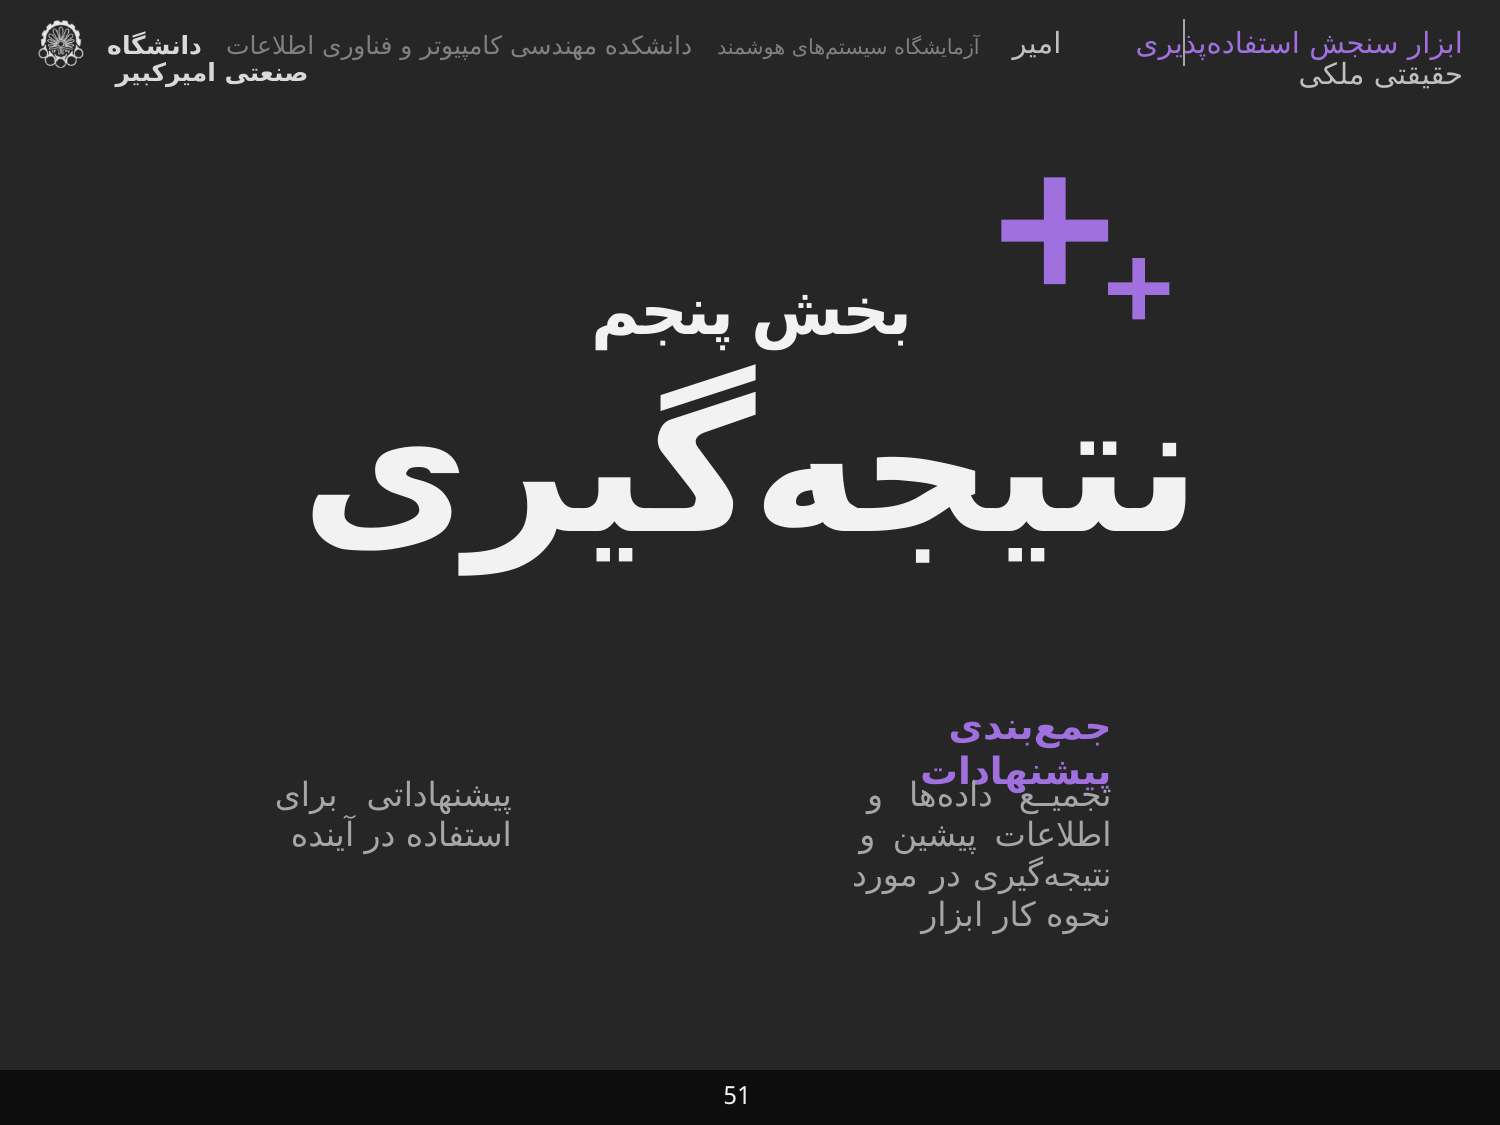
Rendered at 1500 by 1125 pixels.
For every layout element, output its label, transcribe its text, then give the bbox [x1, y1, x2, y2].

text_box جمع‌بندی پیشنهادات [347, 694, 1127, 766]
text_box [1000, 176, 1109, 285]
text_box تجمیع داده‌ها و اطلاعات پیشین و نتیجه‌گیری در مورد نحوه کار ابزار [837, 765, 1127, 988]
text_box پیشنهاداتی برای استفاده در آینده [241, 765, 528, 959]
text_box [1107, 257, 1170, 320]
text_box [28, 18, 1479, 68]
slide_number 51 [568, 1072, 906, 1115]
text_box بخش پنجم نتیجه‌گیری [102, 120, 1402, 593]
